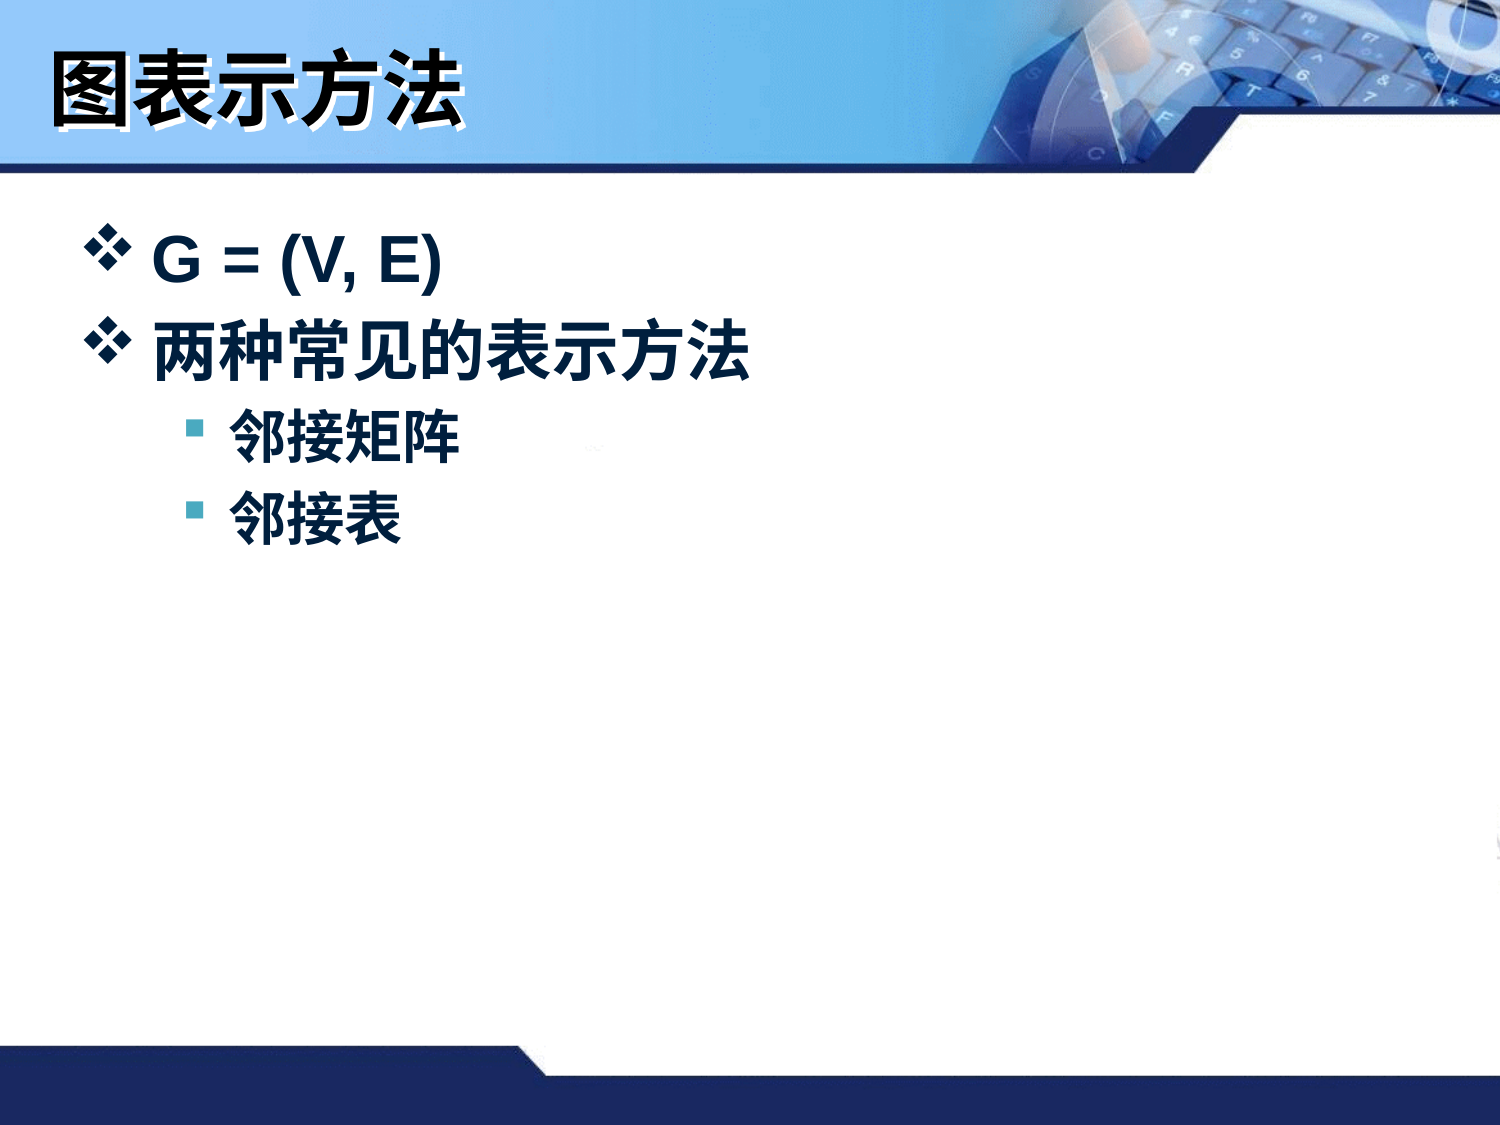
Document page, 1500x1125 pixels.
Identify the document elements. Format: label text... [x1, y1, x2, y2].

picture [0, 0, 1500, 1125]
list G = (V, E) 两种常见的表示方法 邻接矩阵 邻接表 [63, 207, 1430, 1036]
title 图表示方法 [33, 23, 1408, 150]
